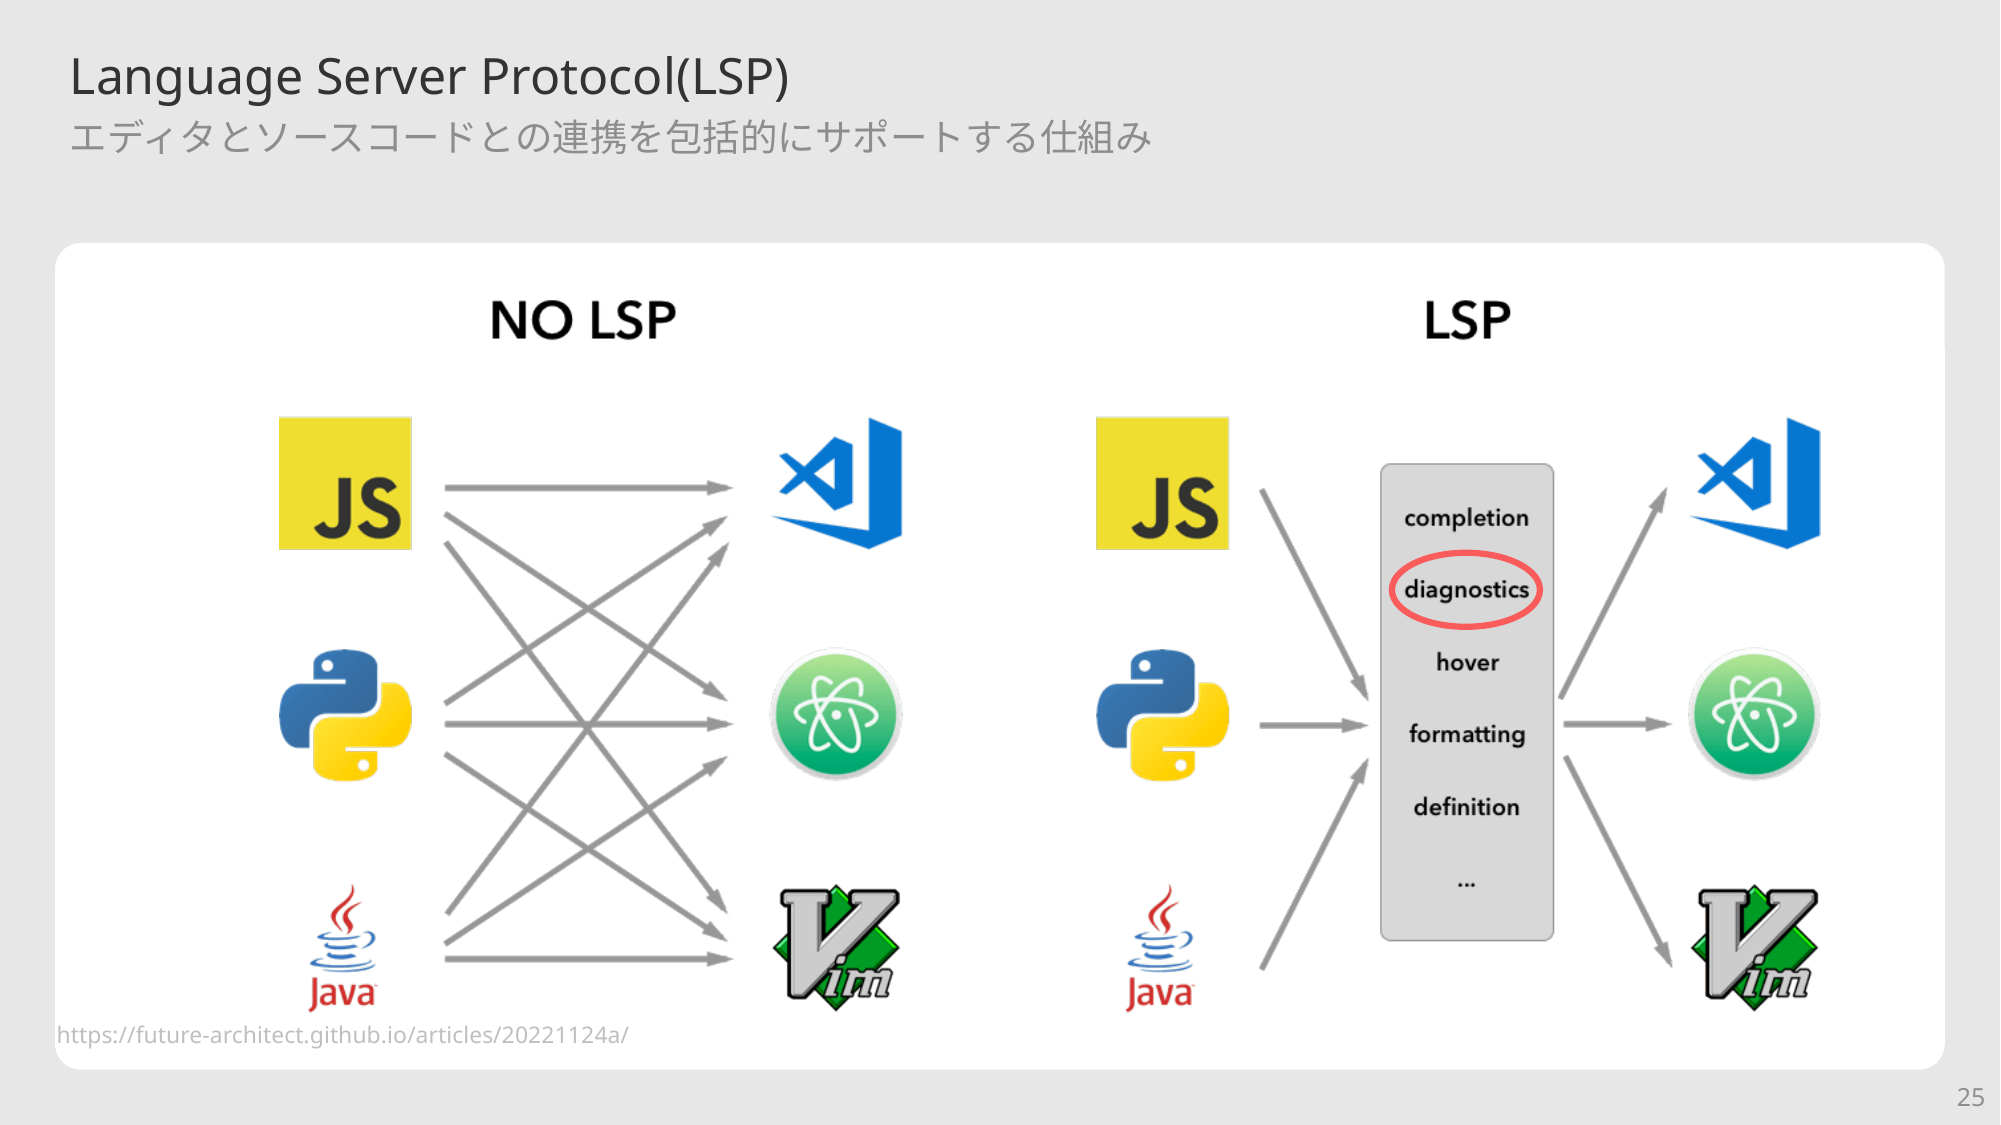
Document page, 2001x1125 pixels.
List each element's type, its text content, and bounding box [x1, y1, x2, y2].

text_box https://future-architect.github.io/articles/20221124a/ [41, 1013, 645, 1056]
list エディタとソースコードとの連携を包括的にサポートする仕組み [55, 112, 1945, 233]
title Language Server Protocol(LSP) [55, 44, 1945, 102]
picture [279, 299, 1821, 1013]
slide_number 25 [1889, 1070, 2000, 1125]
